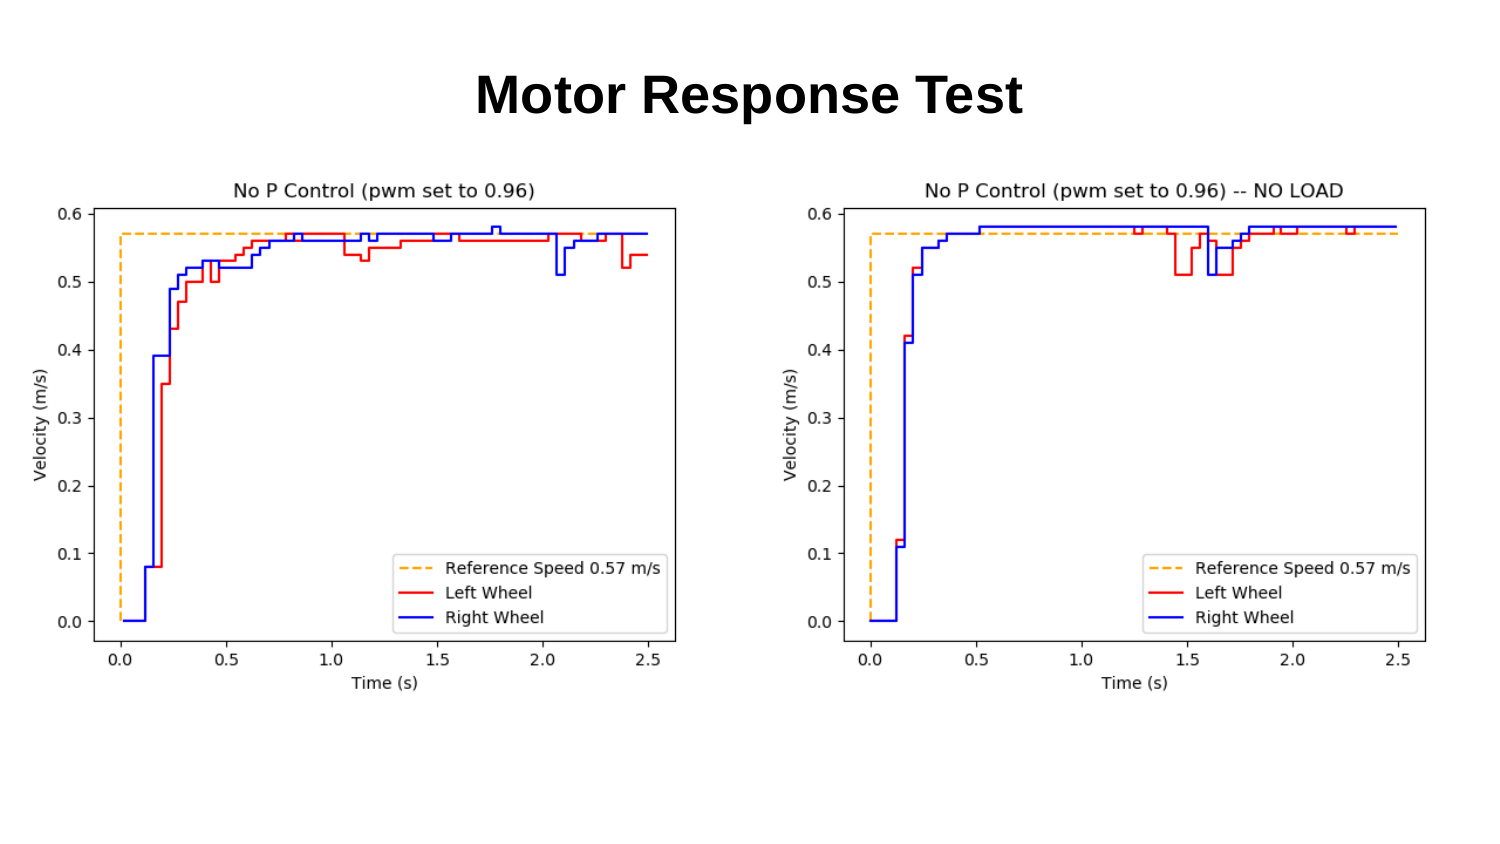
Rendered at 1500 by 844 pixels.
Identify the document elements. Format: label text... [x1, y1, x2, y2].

text_box Motor Response Test [147, 44, 1352, 139]
picture [0, 140, 1500, 704]
